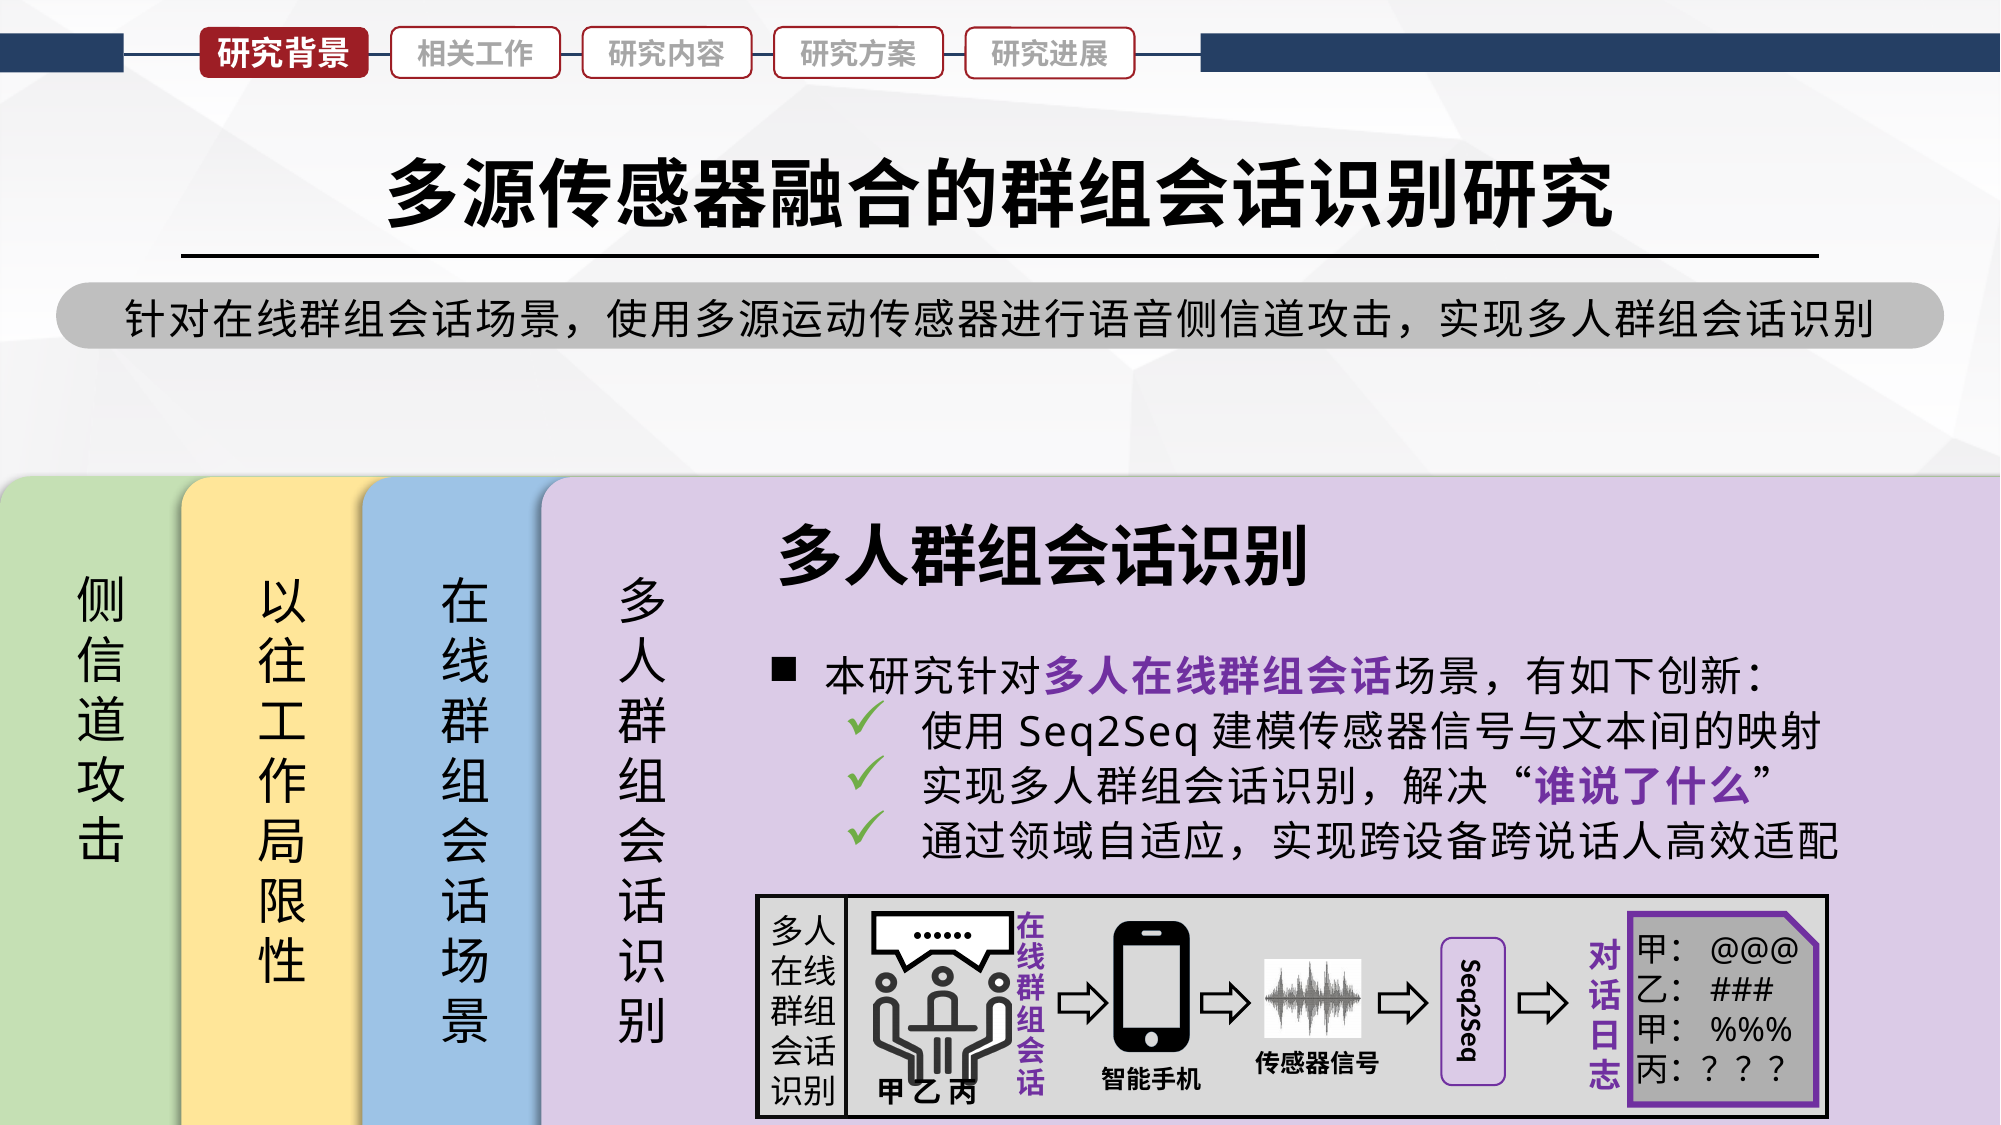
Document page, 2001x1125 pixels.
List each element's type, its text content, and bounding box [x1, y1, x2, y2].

text_box 以往工作局限性 [242, 561, 298, 760]
text_box 侧信道攻击 [61, 560, 116, 759]
text_box 在线群组会话场景 [425, 561, 481, 760]
text_box [361, 476, 557, 1125]
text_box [751, 895, 1839, 1121]
text_box [0, 475, 198, 1125]
text_box 多人群组会话识别 [603, 561, 658, 938]
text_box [0, 26, 2000, 79]
text_box 多人群组会话识别 [761, 506, 1470, 594]
text_box 多源传感器融合的群组会话识别研究 [0, 138, 2000, 244]
text_box [180, 476, 385, 1125]
text_box [540, 476, 2000, 1125]
slide_number [1761, 79, 2000, 85]
text_box 针对在线群组会话场景，使用多源运动传感器进行语音侧信道攻击，实现多人群组会话识别 [56, 282, 1945, 349]
picture [0, 0, 2001, 1125]
text_box 本研究针对多人在线群组会话场景，有如下创新： 使用Seq2Seq建模传感器信号与文本间的映射 实现多人群组会话识别，解决“谁说了什么” 通过领域自适应，实现跨设备跨说话人高效适配 [753, 637, 1979, 873]
